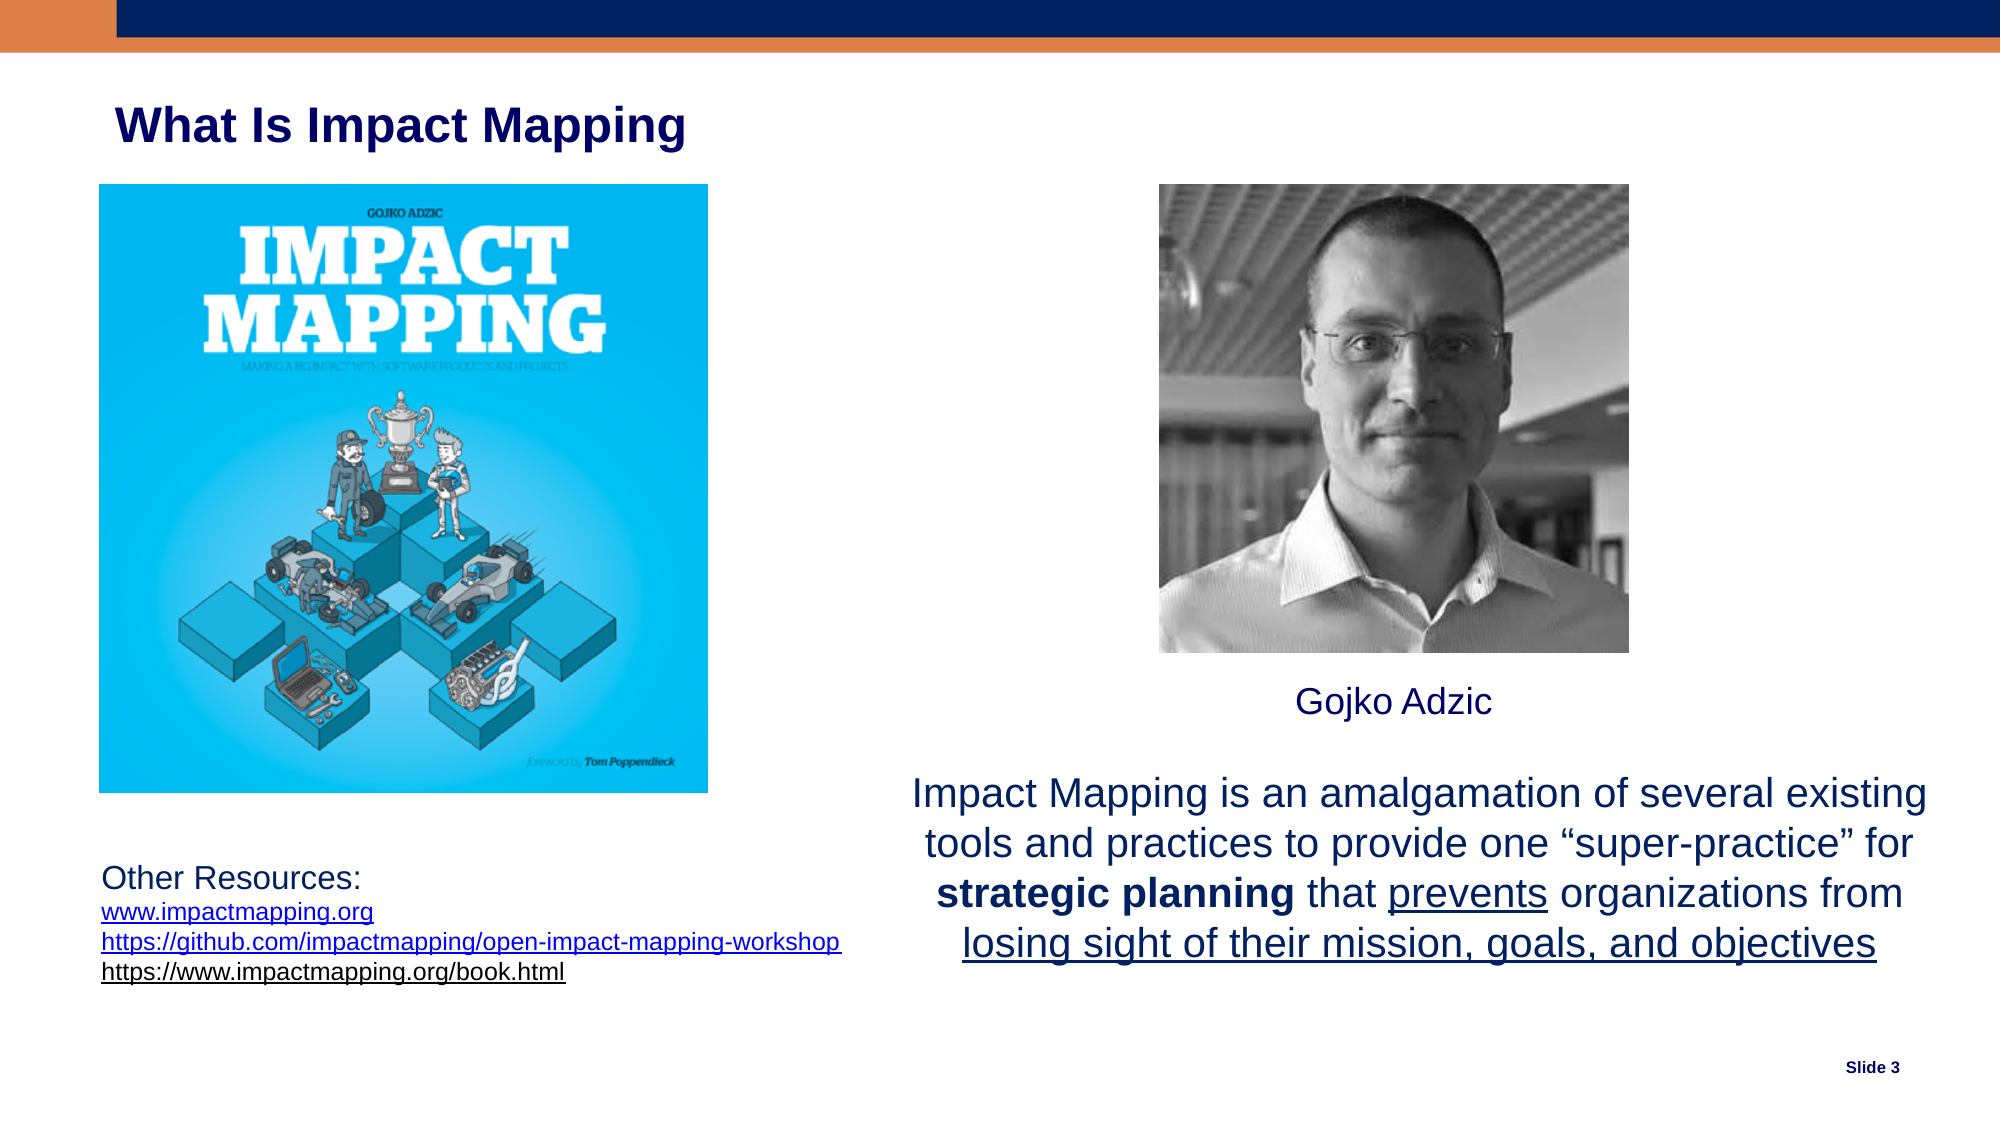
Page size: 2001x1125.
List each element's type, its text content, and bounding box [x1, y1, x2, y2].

picture [1159, 183, 1629, 654]
text_box Other Resources: www.impactmapping.org https://github.com/impactmapping/open-impact-mapping-workshop https://www.impactmapping.org/book.html [86, 848, 867, 994]
text_box Impact Mapping is an amalgamation of several existing tools and practices to provide one “super-practice” for strategic planning that prevents organizations from losing sight of their mission, goals, and objectives [880, 758, 1959, 974]
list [99, 183, 708, 794]
title What Is Impact Mapping [99, 52, 1900, 193]
text_box Gojko Adzic [1159, 669, 1629, 743]
